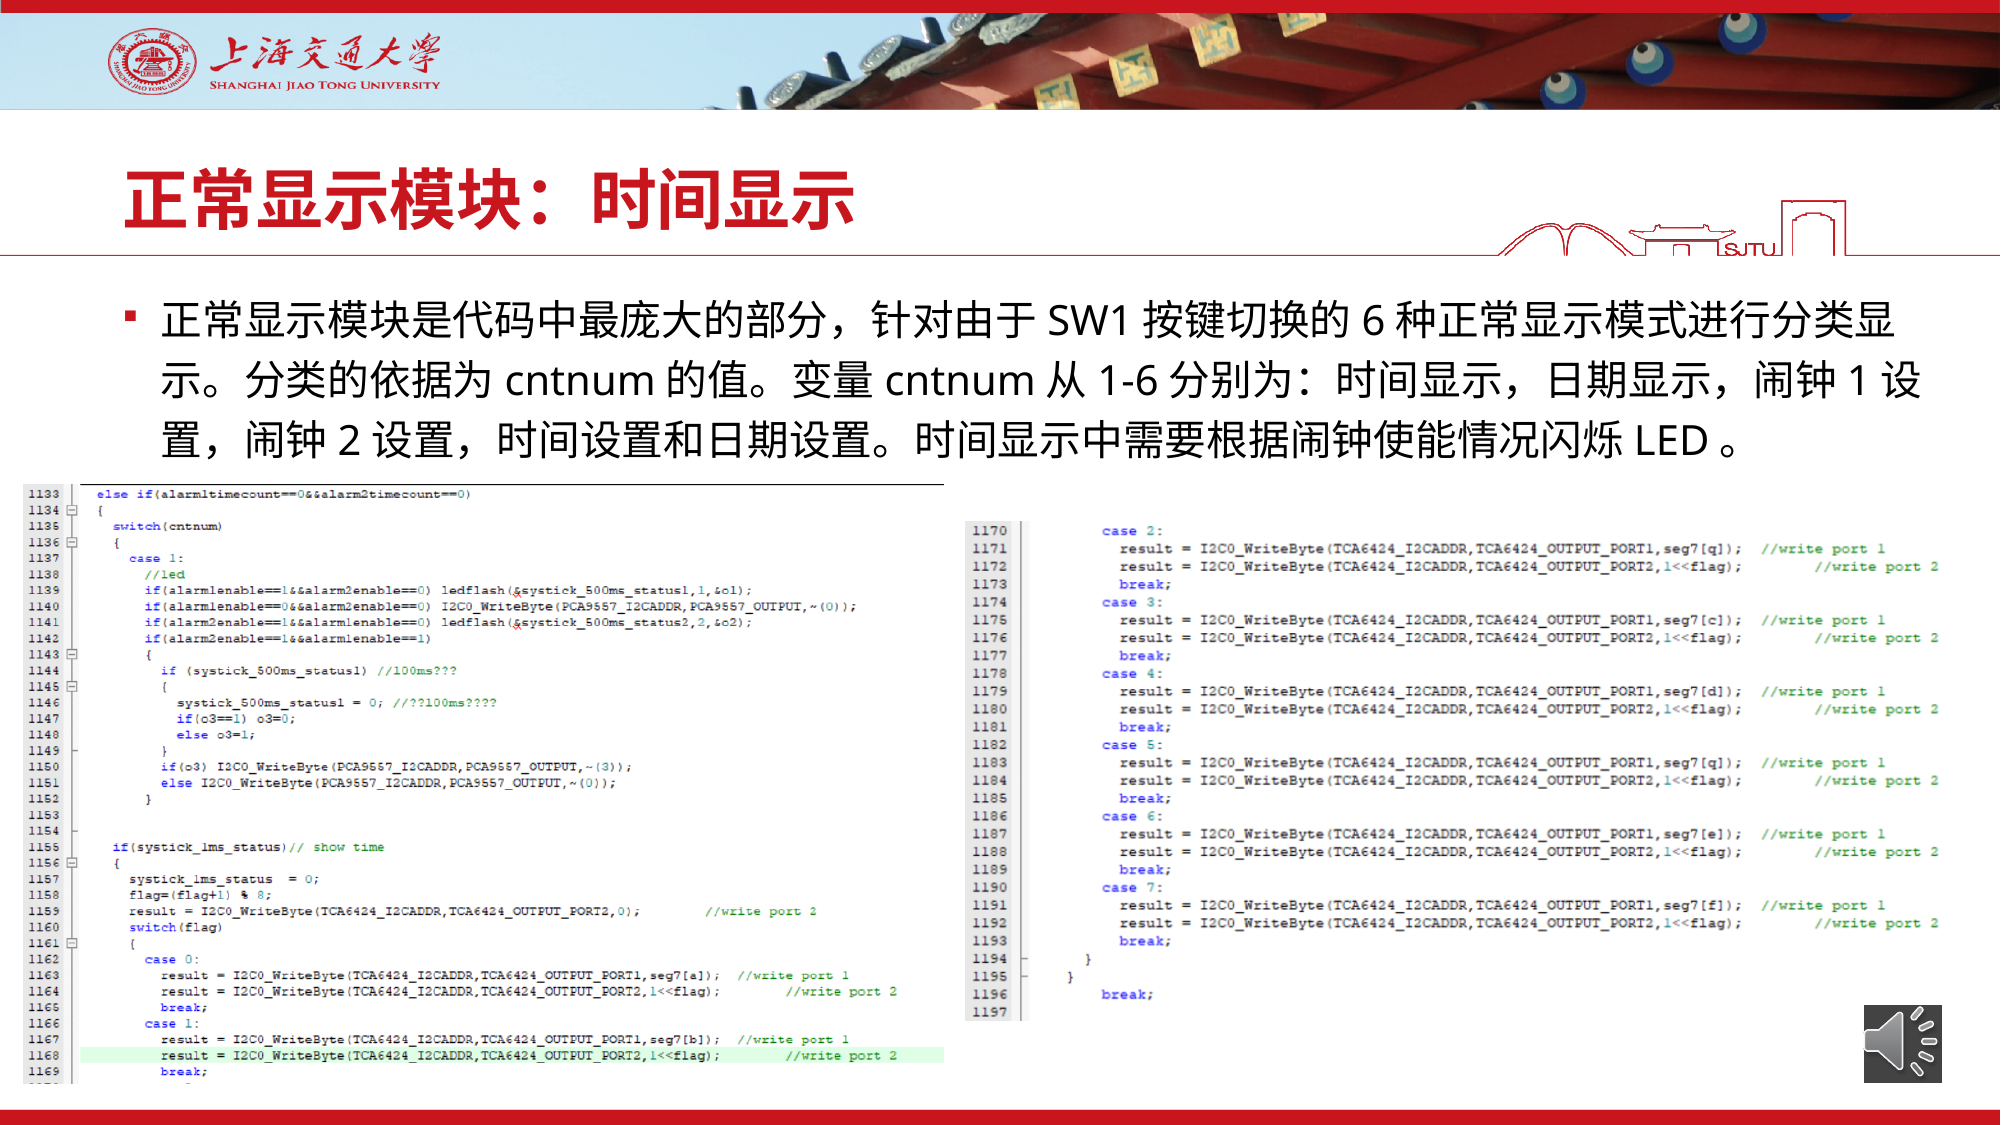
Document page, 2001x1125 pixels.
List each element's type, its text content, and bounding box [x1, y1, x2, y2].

list 正常显示模块是代码中最庞大的部分，针对由于SW1按键切换的6种正常显示模式进行分类显示。分类的依据为cntnum的值。变量cntnum从1-6分别为：时间显示，日期显示，闹钟1设置，闹钟2设置，时间设置和日期设置。时间显示中需要根据闹钟使能情况闪烁LED。 [108, 276, 1940, 1084]
picture [23, 484, 944, 1084]
picture [0, 200, 2000, 256]
picture [0, 0, 2000, 110]
title 正常显示模块：时间显示 [108, 159, 1940, 254]
picture [965, 521, 1969, 1084]
